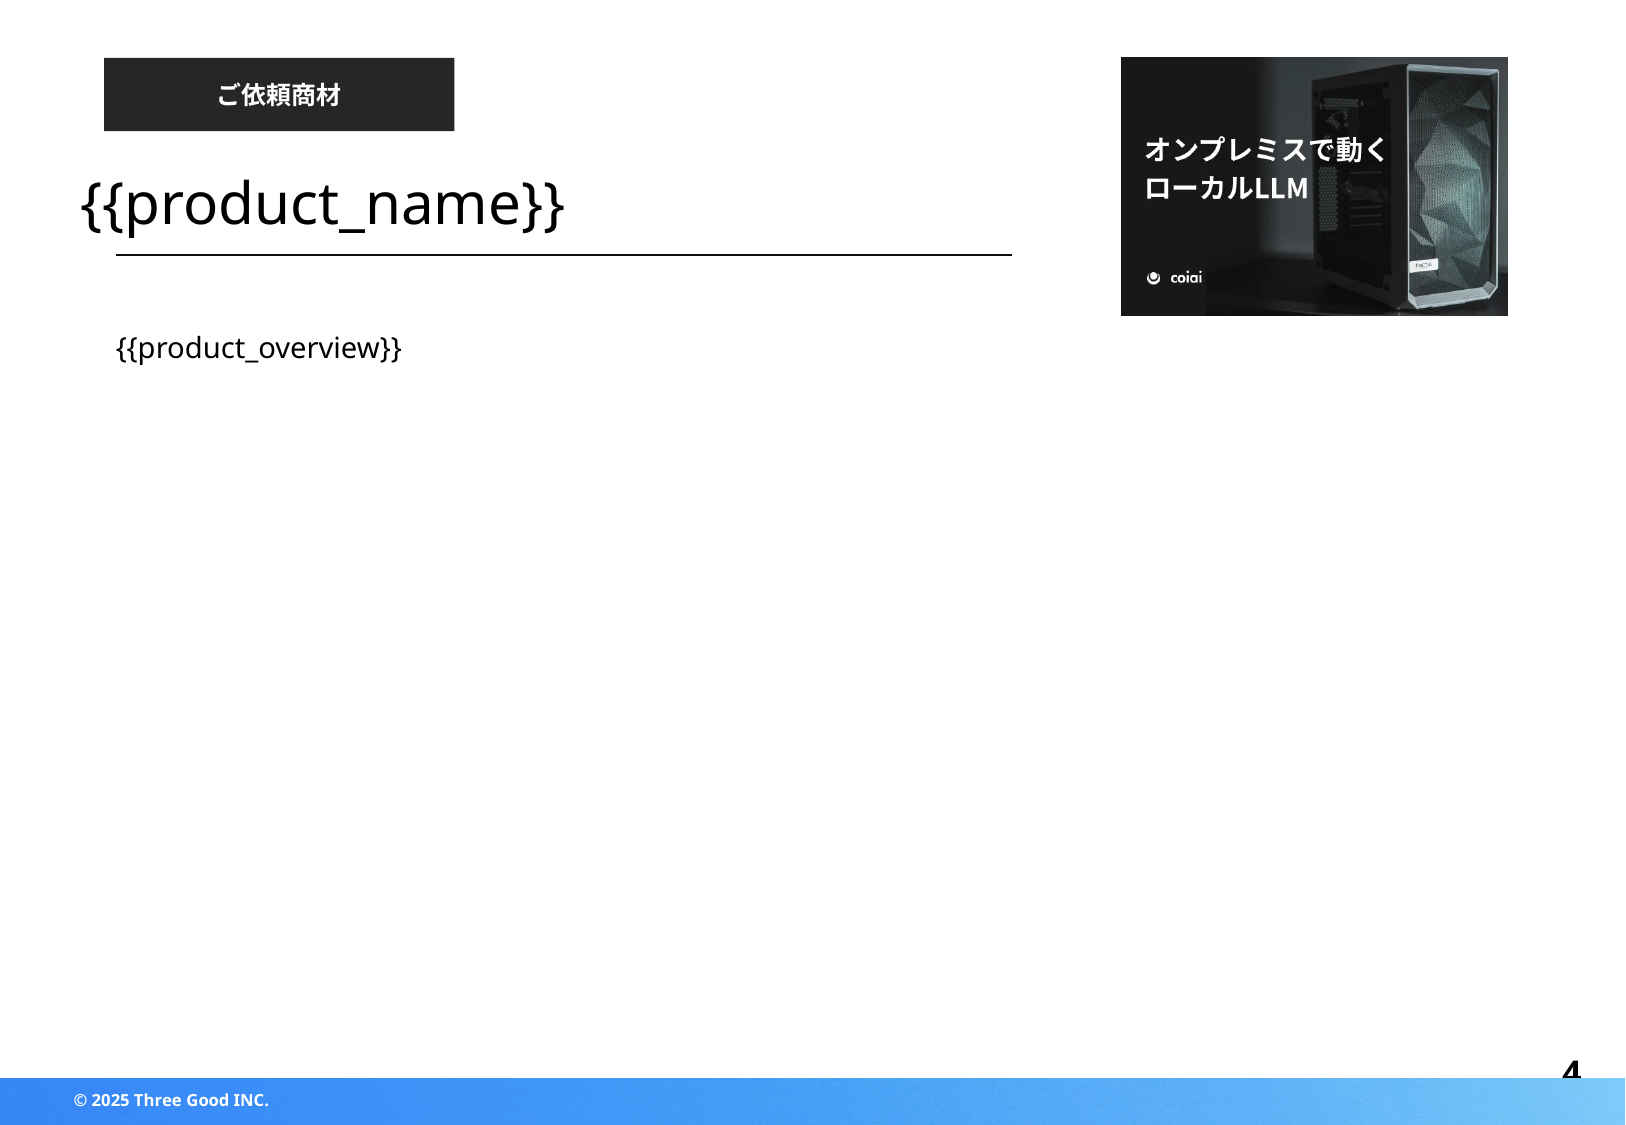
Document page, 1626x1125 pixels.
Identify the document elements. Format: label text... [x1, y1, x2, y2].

text_box {{product_overview}} [104, 288, 1523, 364]
picture [1121, 57, 1508, 316]
slide_number 4 [1449, 1048, 1597, 1078]
picture [0, 1078, 1625, 1125]
title ご依頼商材 [104, 57, 455, 132]
text_box {{product_name}} [68, 160, 612, 237]
